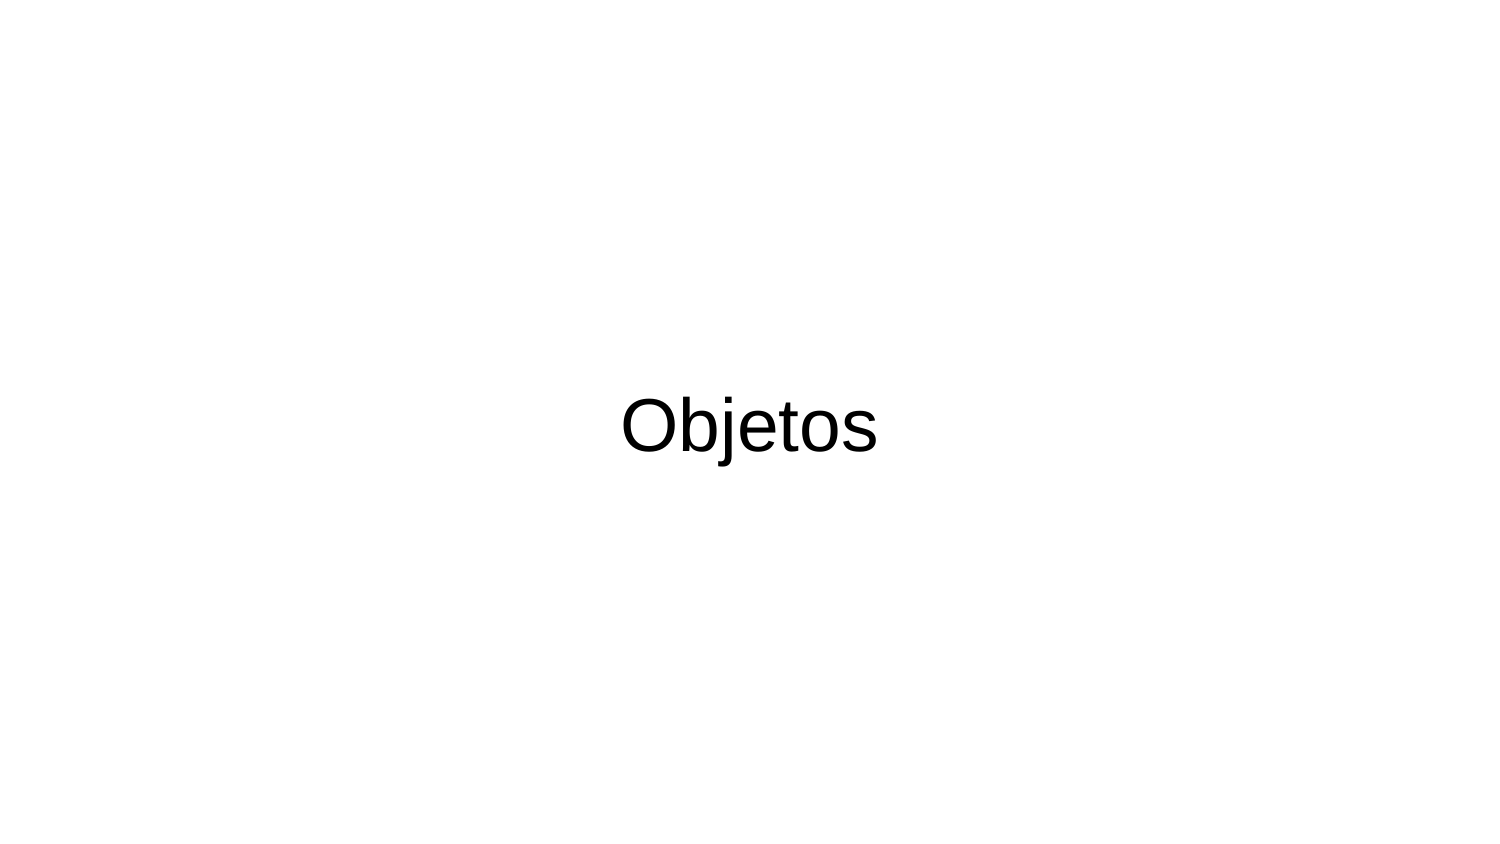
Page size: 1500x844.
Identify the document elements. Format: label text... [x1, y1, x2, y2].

title Objetos [51, 352, 1449, 491]
